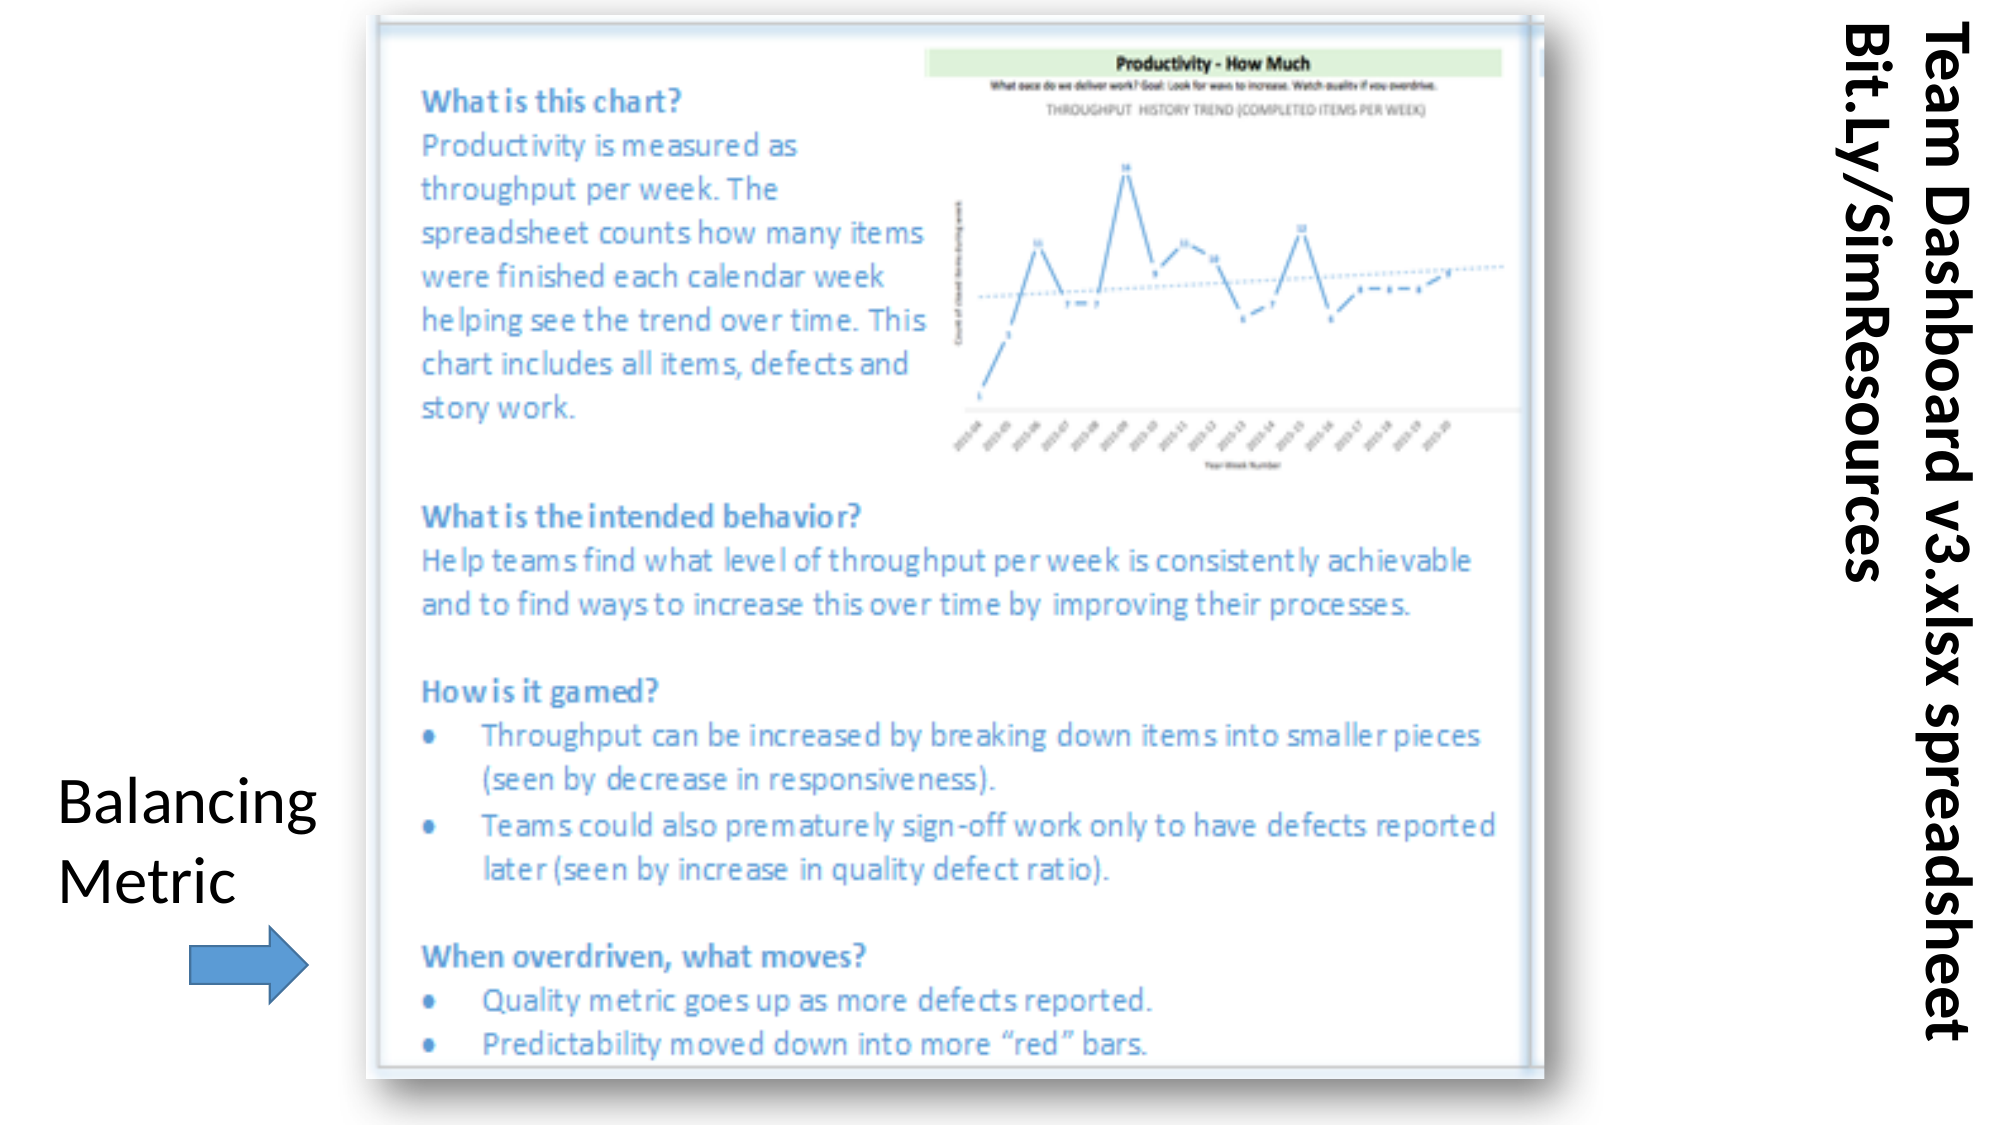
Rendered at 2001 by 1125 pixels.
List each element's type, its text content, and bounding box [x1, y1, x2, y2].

picture [366, 15, 1545, 1079]
text_box Balancing Metric [42, 749, 363, 925]
text_box Team Dashboard v3.xlsx spreadsheet Bit.Ly/SimResources [1825, 6, 2000, 1058]
text_box [189, 924, 310, 1006]
